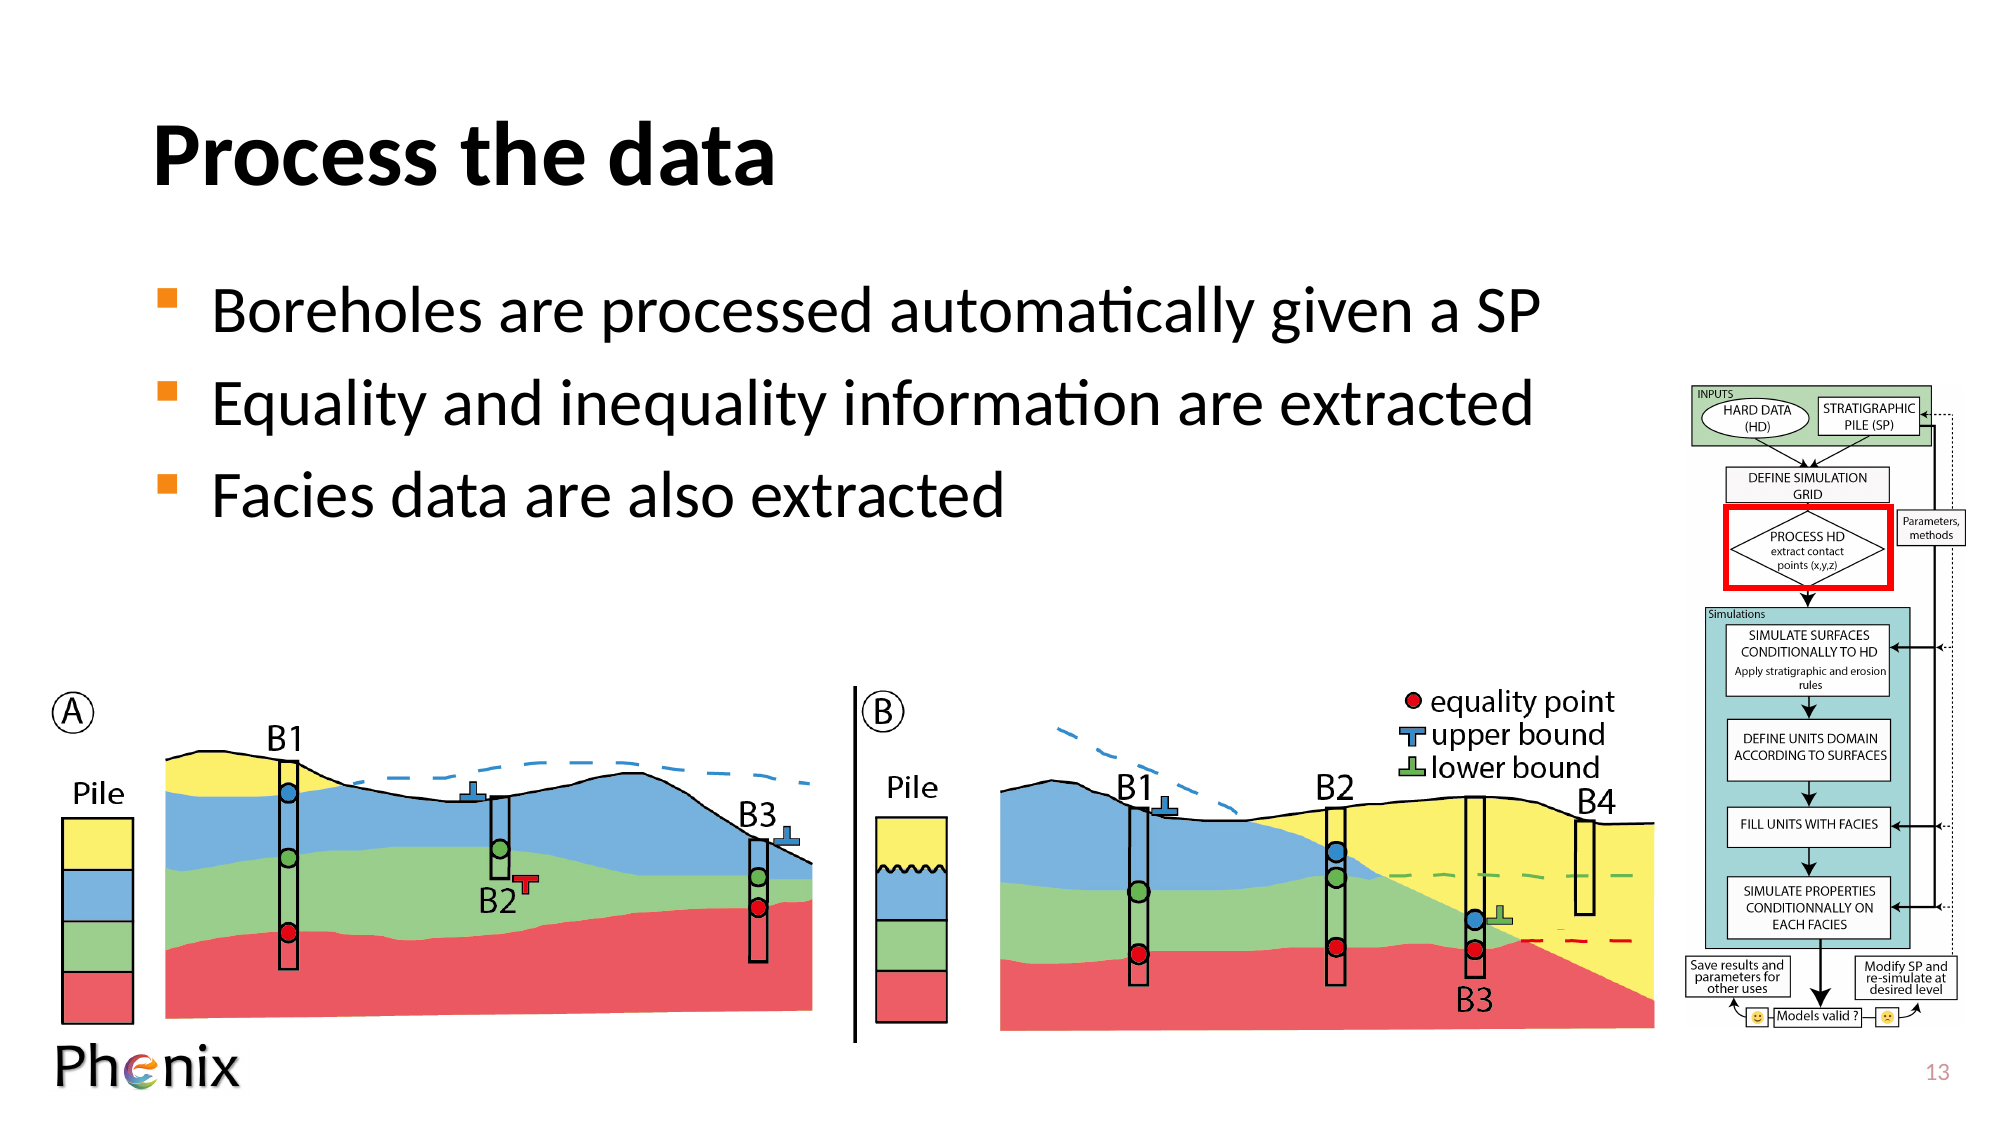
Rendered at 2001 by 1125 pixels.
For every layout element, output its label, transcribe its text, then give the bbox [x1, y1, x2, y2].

title Process the data [137, 59, 1863, 253]
slide_number 13 [1791, 1040, 1966, 1101]
picture [29, 685, 1666, 1101]
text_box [1685, 385, 1966, 1028]
list Boreholes are processed automatically given a SP Equality and inequality information are extracted Facies data are also extracted [137, 267, 1575, 577]
